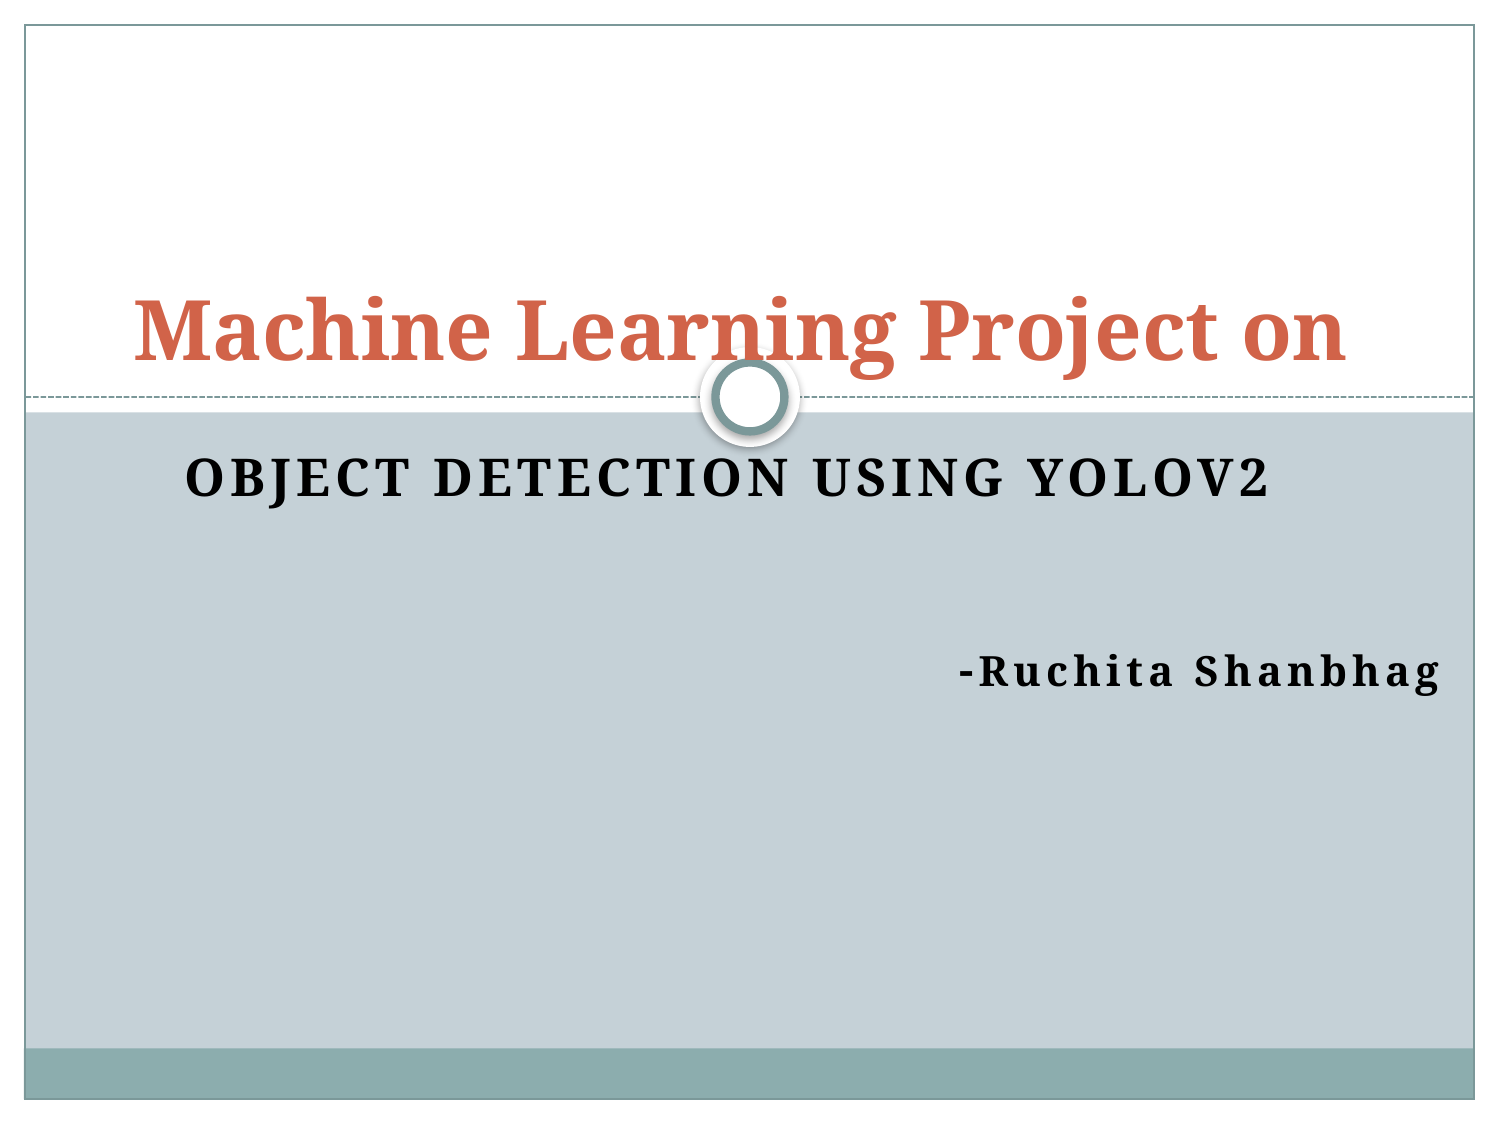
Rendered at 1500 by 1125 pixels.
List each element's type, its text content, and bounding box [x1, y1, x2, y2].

subtitle Object Detection using YOLOv2 -Ruchita Shanbhag [0, 464, 1454, 740]
title Machine Learning Project on [84, 142, 1398, 385]
